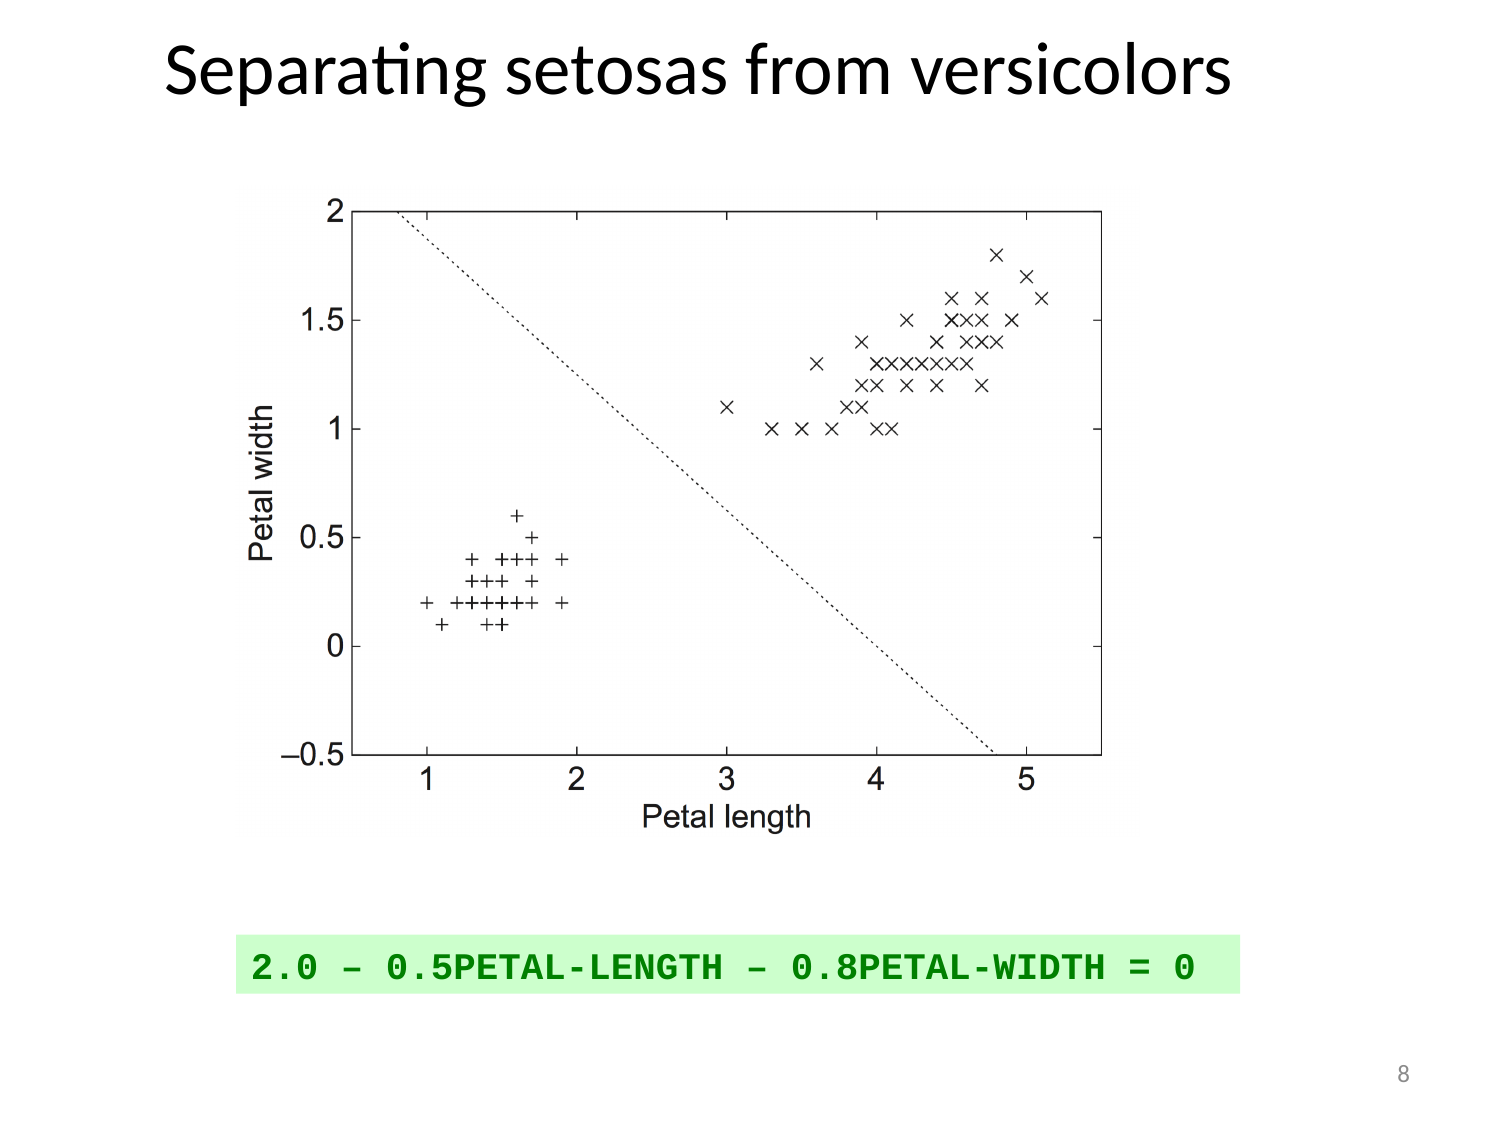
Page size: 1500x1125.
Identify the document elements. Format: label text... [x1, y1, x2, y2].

picture [235, 185, 1140, 837]
title Separating setosas from versicolors [96, 0, 1302, 159]
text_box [235, 934, 1241, 994]
slide_number 8 [1074, 1042, 1425, 1103]
